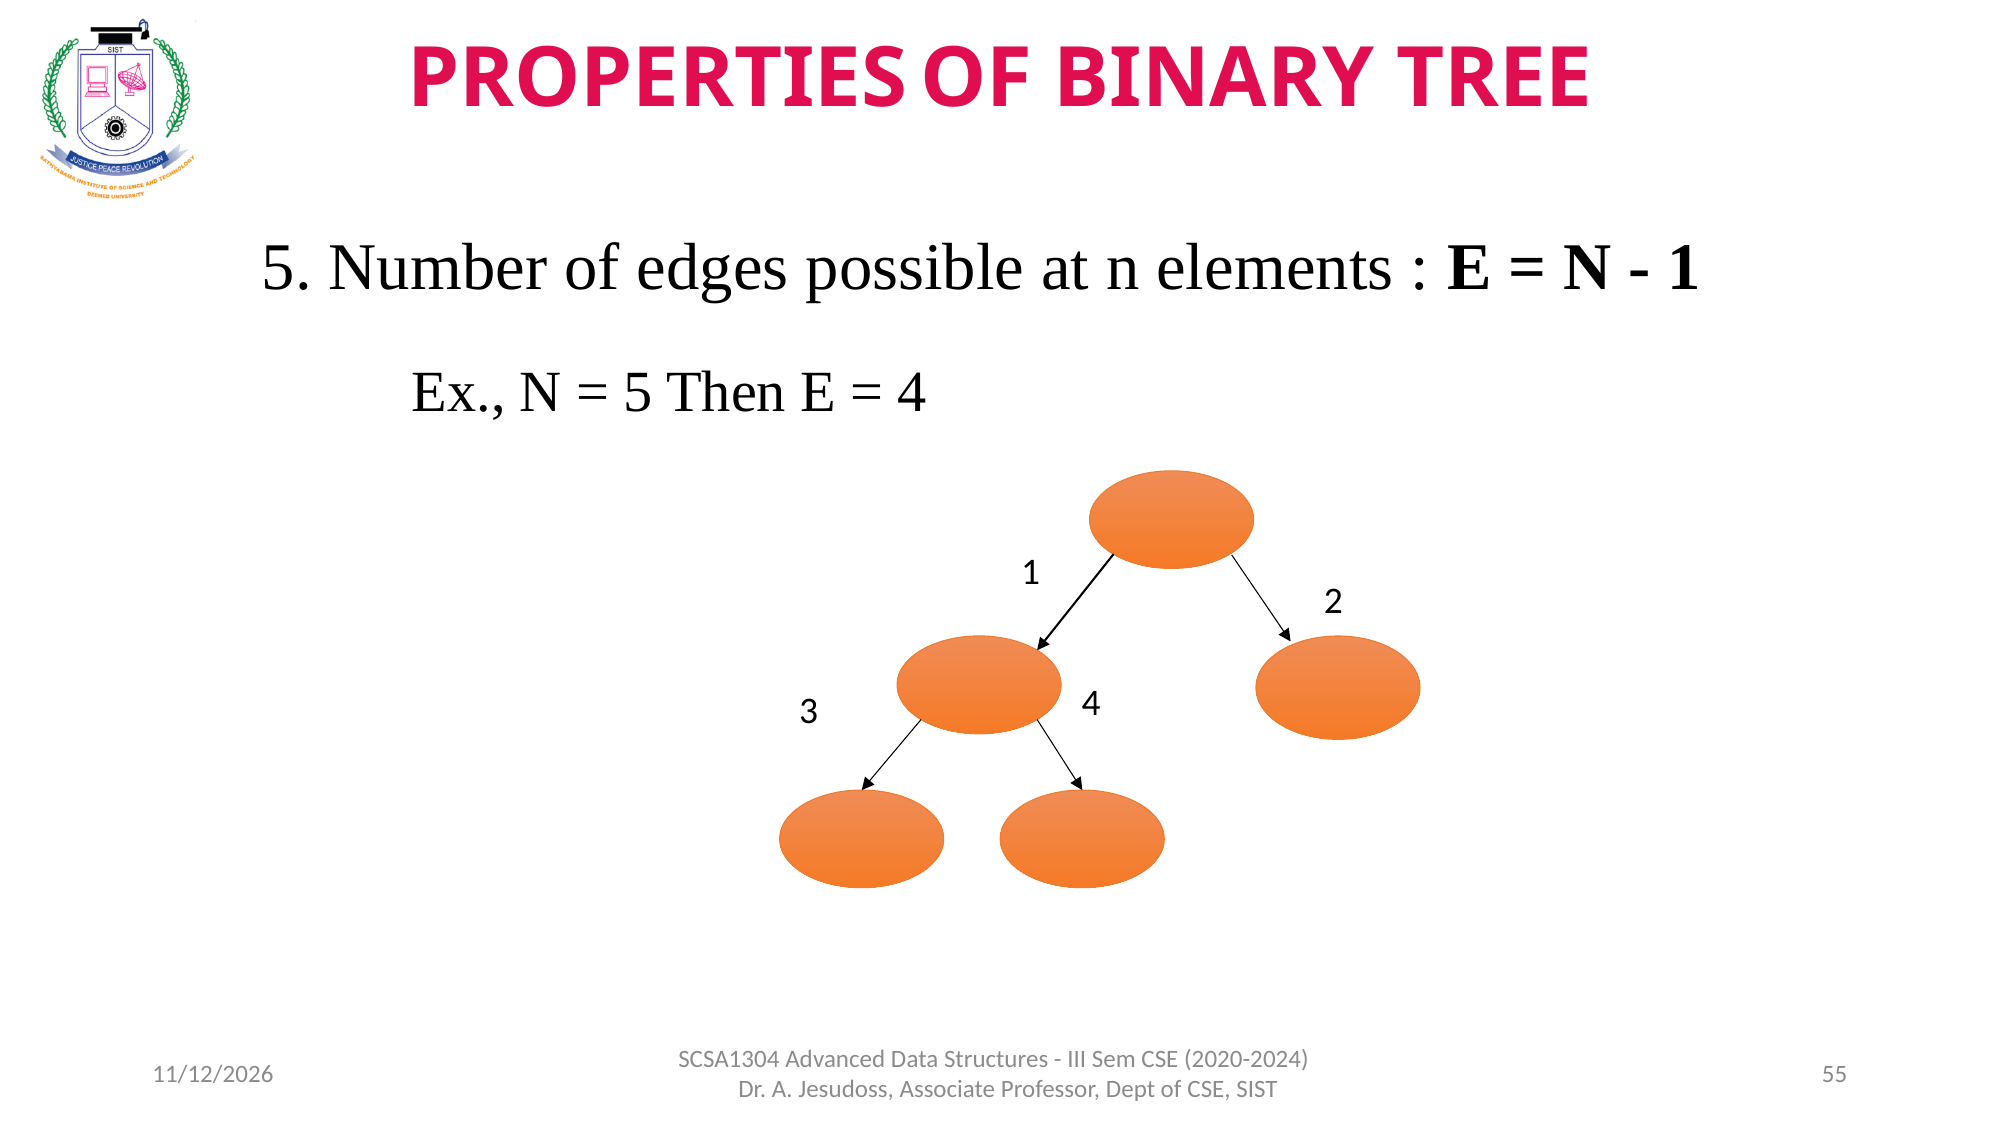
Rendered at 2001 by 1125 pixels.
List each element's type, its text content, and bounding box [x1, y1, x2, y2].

text_box 5. Number of edges possible at n elements : E = N - 1 Ex., N = 5 Then E = 4 [247, 215, 1876, 481]
picture [28, 14, 196, 205]
footer SCSA1304 Advanced Data Structures - III Sem CSE (2020-2024) Dr. A. Jesudoss, Associate Professor, Dept of CSE, SIST [662, 1042, 1338, 1103]
slide_number 55 [1412, 1042, 1863, 1103]
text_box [779, 470, 1421, 888]
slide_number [137, 1042, 588, 1103]
text_box PROPERTIES OF BINARY TREE [338, 16, 1662, 131]
